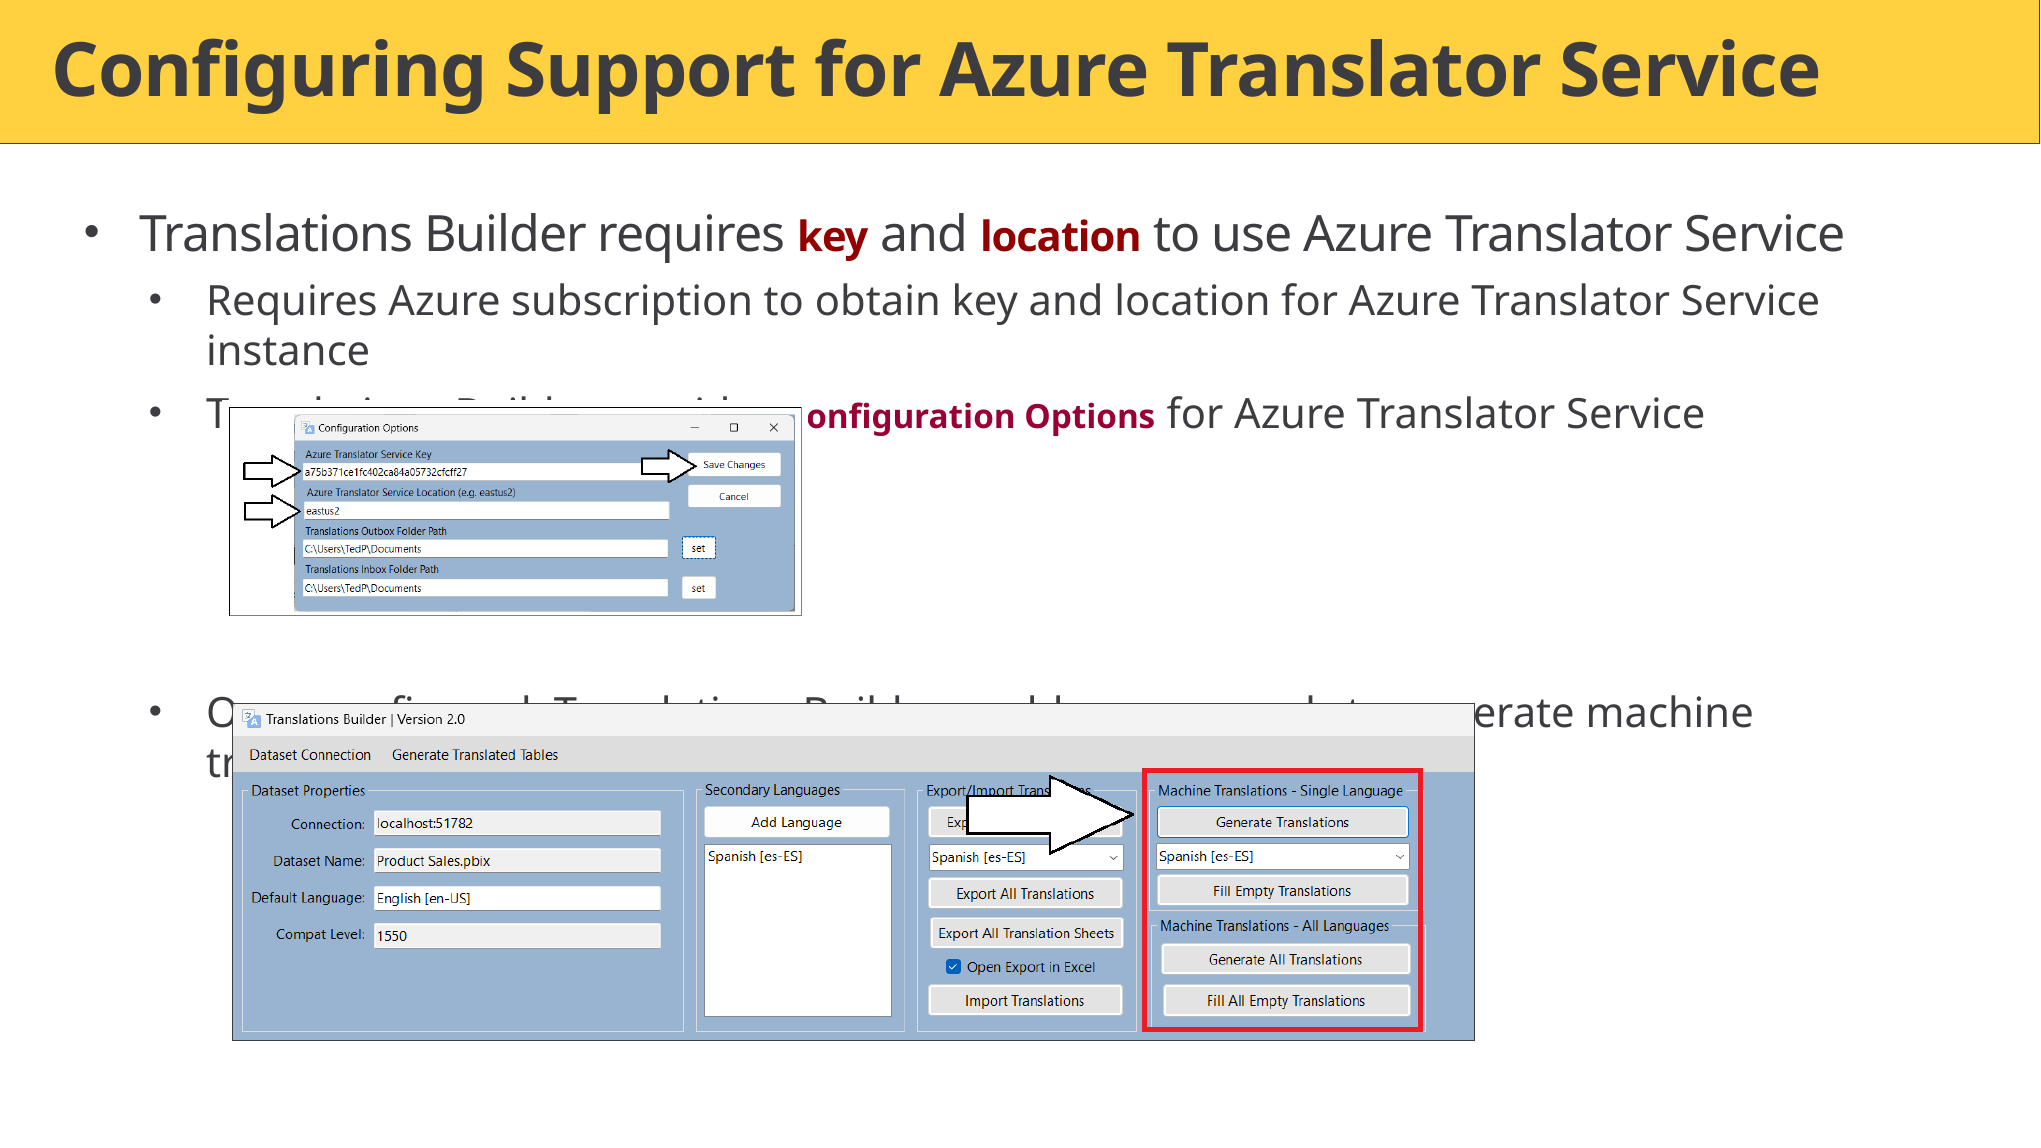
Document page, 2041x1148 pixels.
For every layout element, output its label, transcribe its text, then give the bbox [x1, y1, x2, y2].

list Translations Builder requires key and location to use Azure Translator Service Requires Azure subscription to obtain key and location for Azure Translator Service instance Translations Builder provides Configuration Options for Azure Translator Service Once configured, Translations Builder enables commands to generate machine translations [83, 201, 1988, 690]
picture [222, 399, 809, 622]
title Configuring Support for Azure Translator Service [51, 31, 1988, 113]
picture [231, 703, 1476, 1041]
